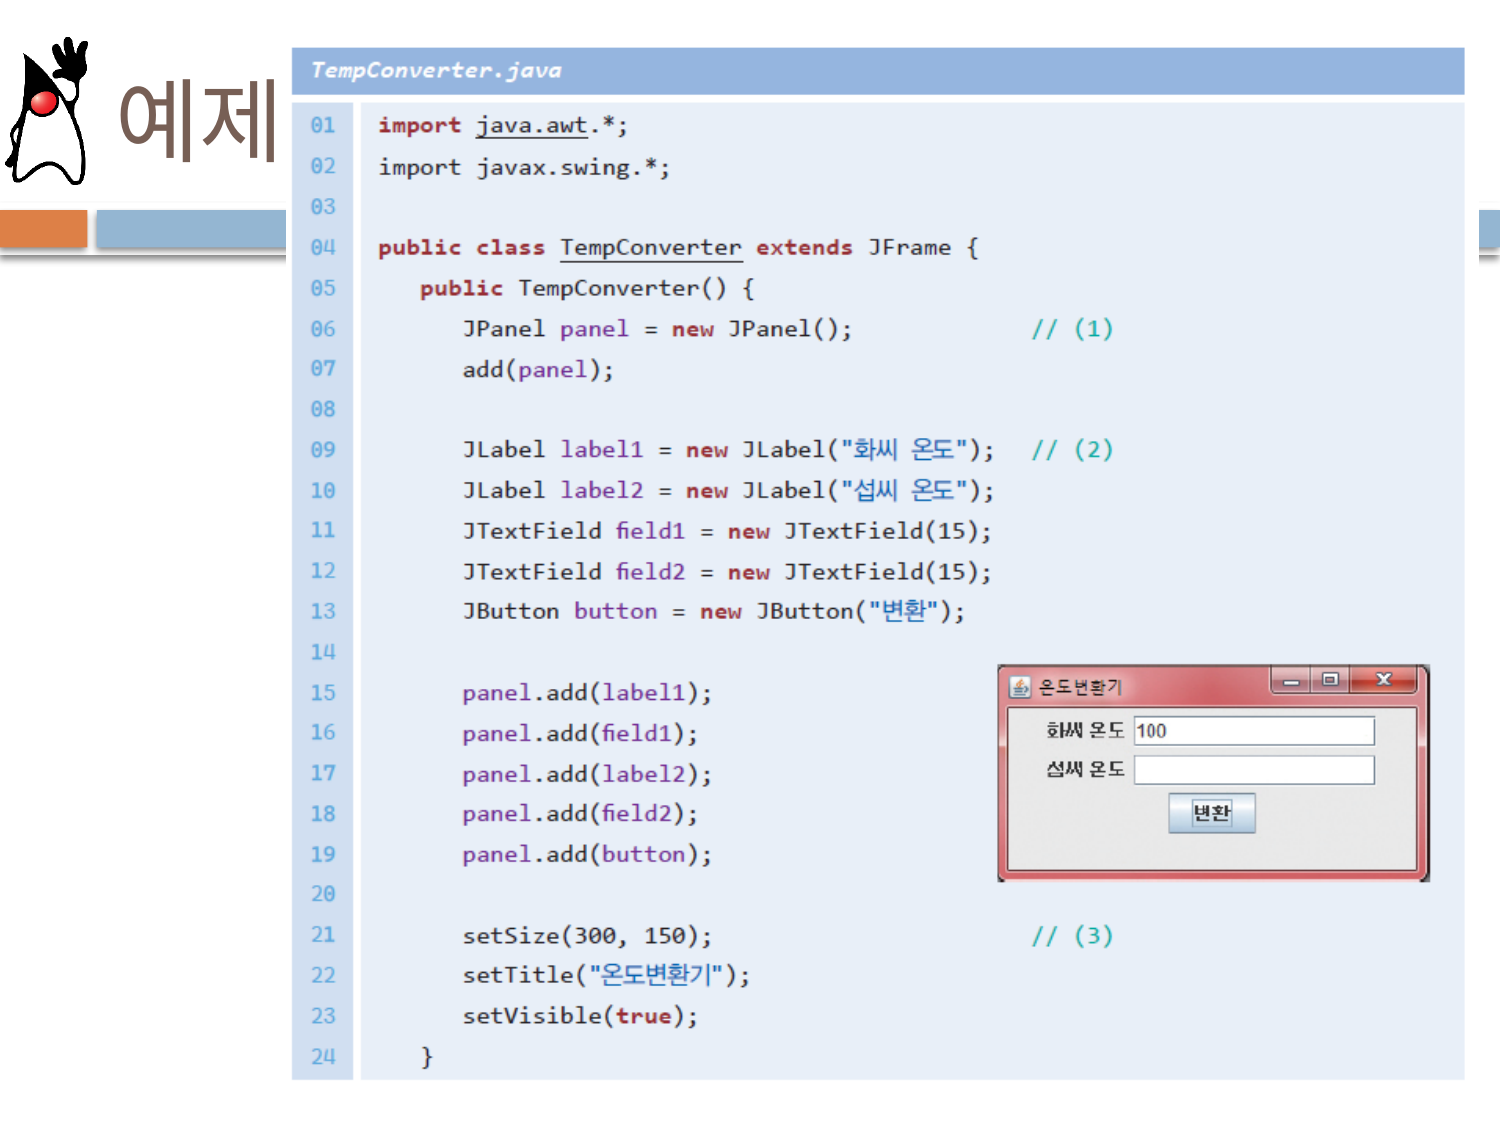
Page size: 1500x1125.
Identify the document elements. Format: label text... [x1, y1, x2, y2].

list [285, 37, 1480, 1088]
picture [5, 37, 88, 185]
title 예제: 온도 변환기 [100, 37, 285, 200]
